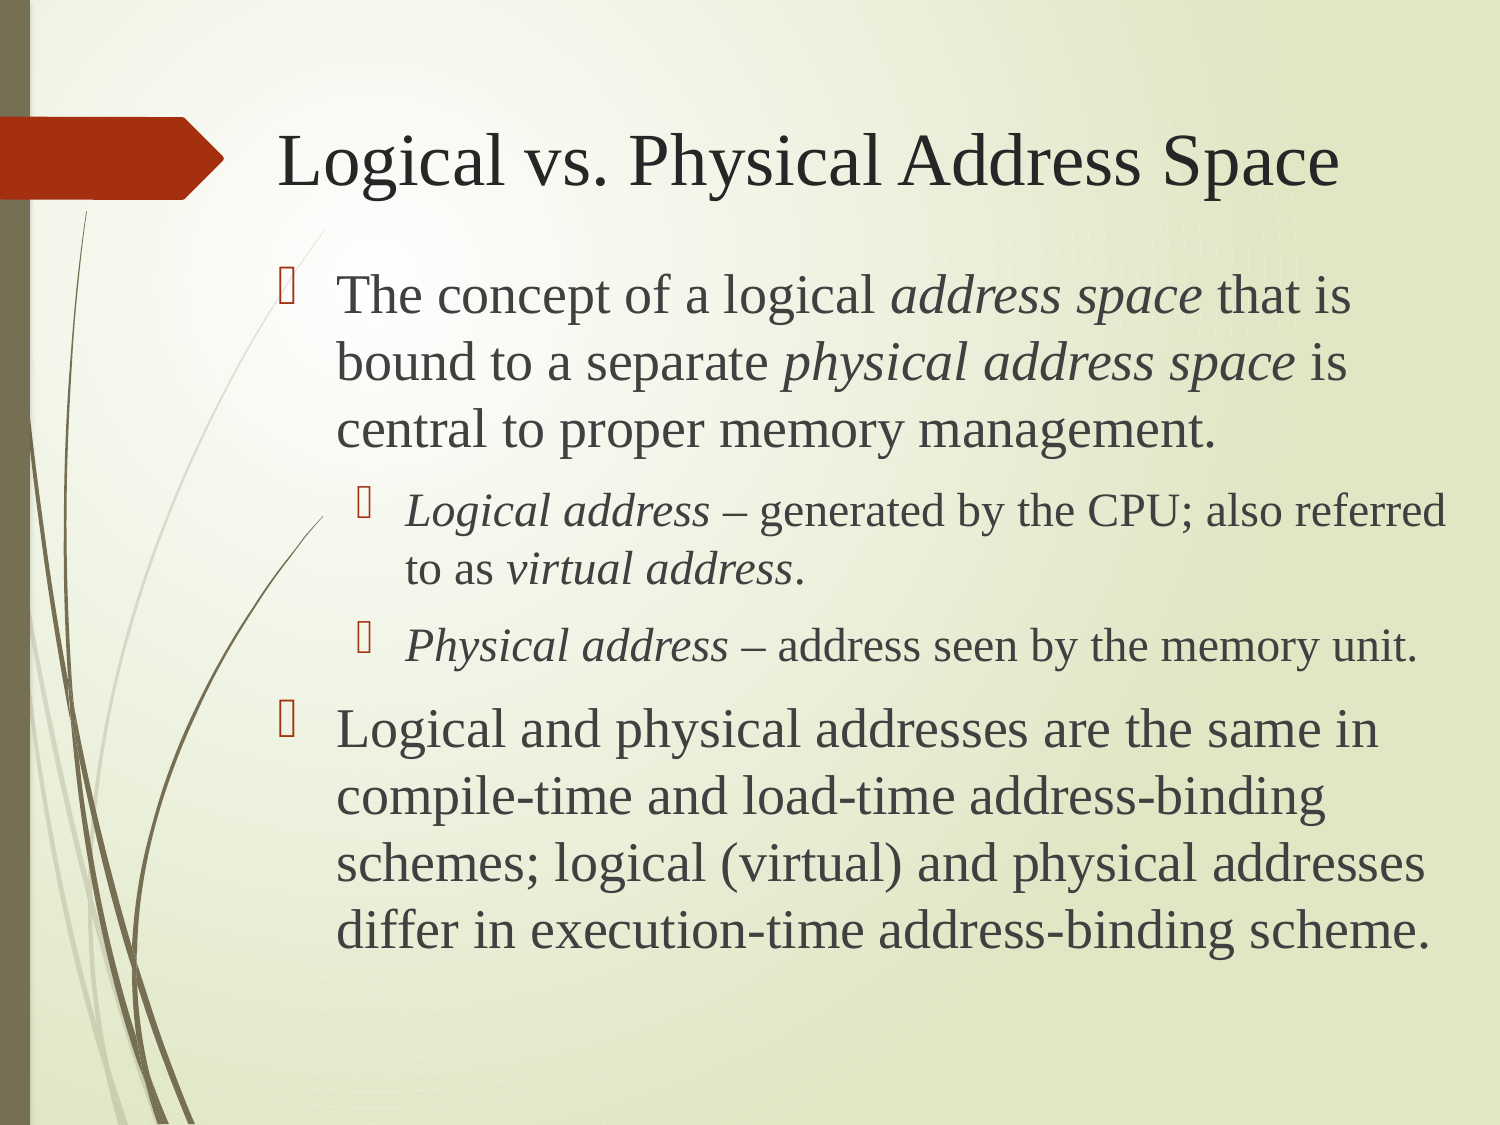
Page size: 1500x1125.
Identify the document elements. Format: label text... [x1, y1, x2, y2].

list The concept of a logical address space that is bound to a separate physical address space is central to proper memory management. Logical address – generated by the CPU; also referred to as virtual address. Physical address – address seen by the memory unit. Logical and physical addresses are the same in compile-time and load-time address-binding schemes; logical (virtual) and physical addresses differ in execution-time address-binding scheme. [262, 249, 1500, 970]
title Logical vs. Physical Address Space [262, 102, 1400, 225]
